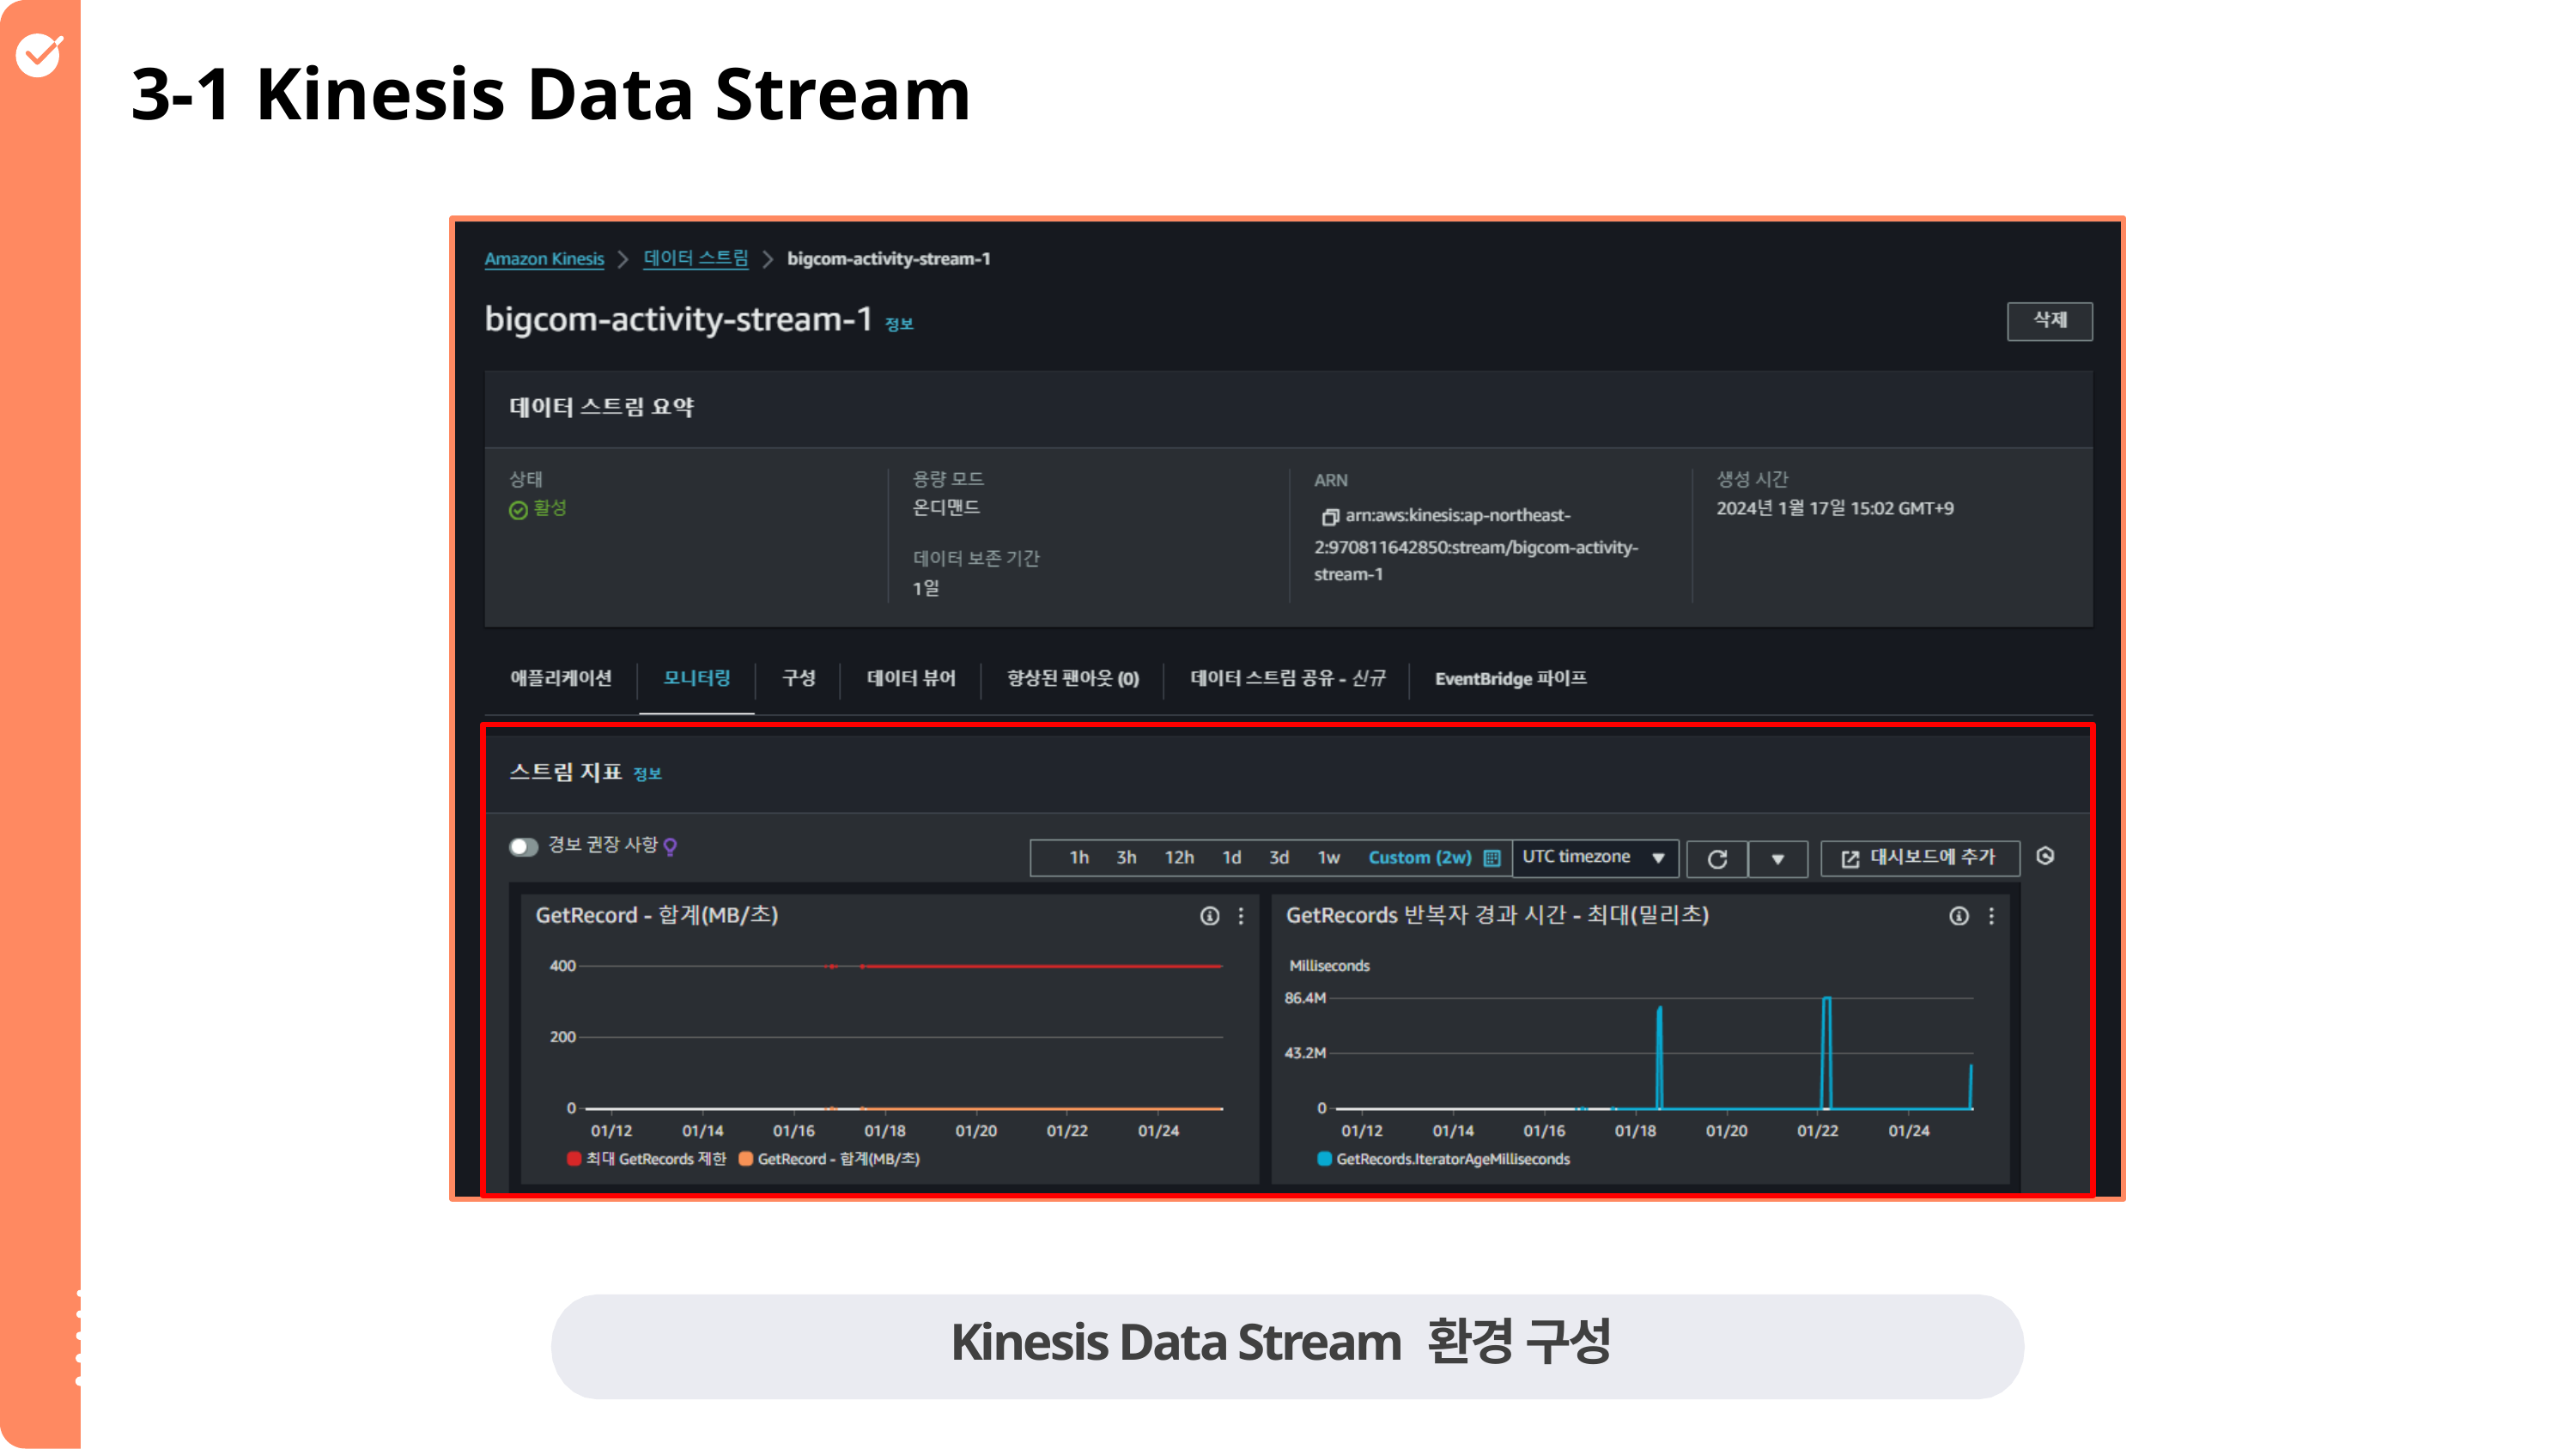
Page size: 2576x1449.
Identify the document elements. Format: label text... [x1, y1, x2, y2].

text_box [0, 0, 82, 1449]
text_box 3-1 Kinesis Data Stream [118, 41, 1556, 141]
text_box [550, 1294, 2026, 1400]
picture [454, 221, 2122, 1197]
text_box Kinesis Data Stream 환경 구성 [785, 1308, 1791, 1371]
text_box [75, 1289, 86, 1386]
